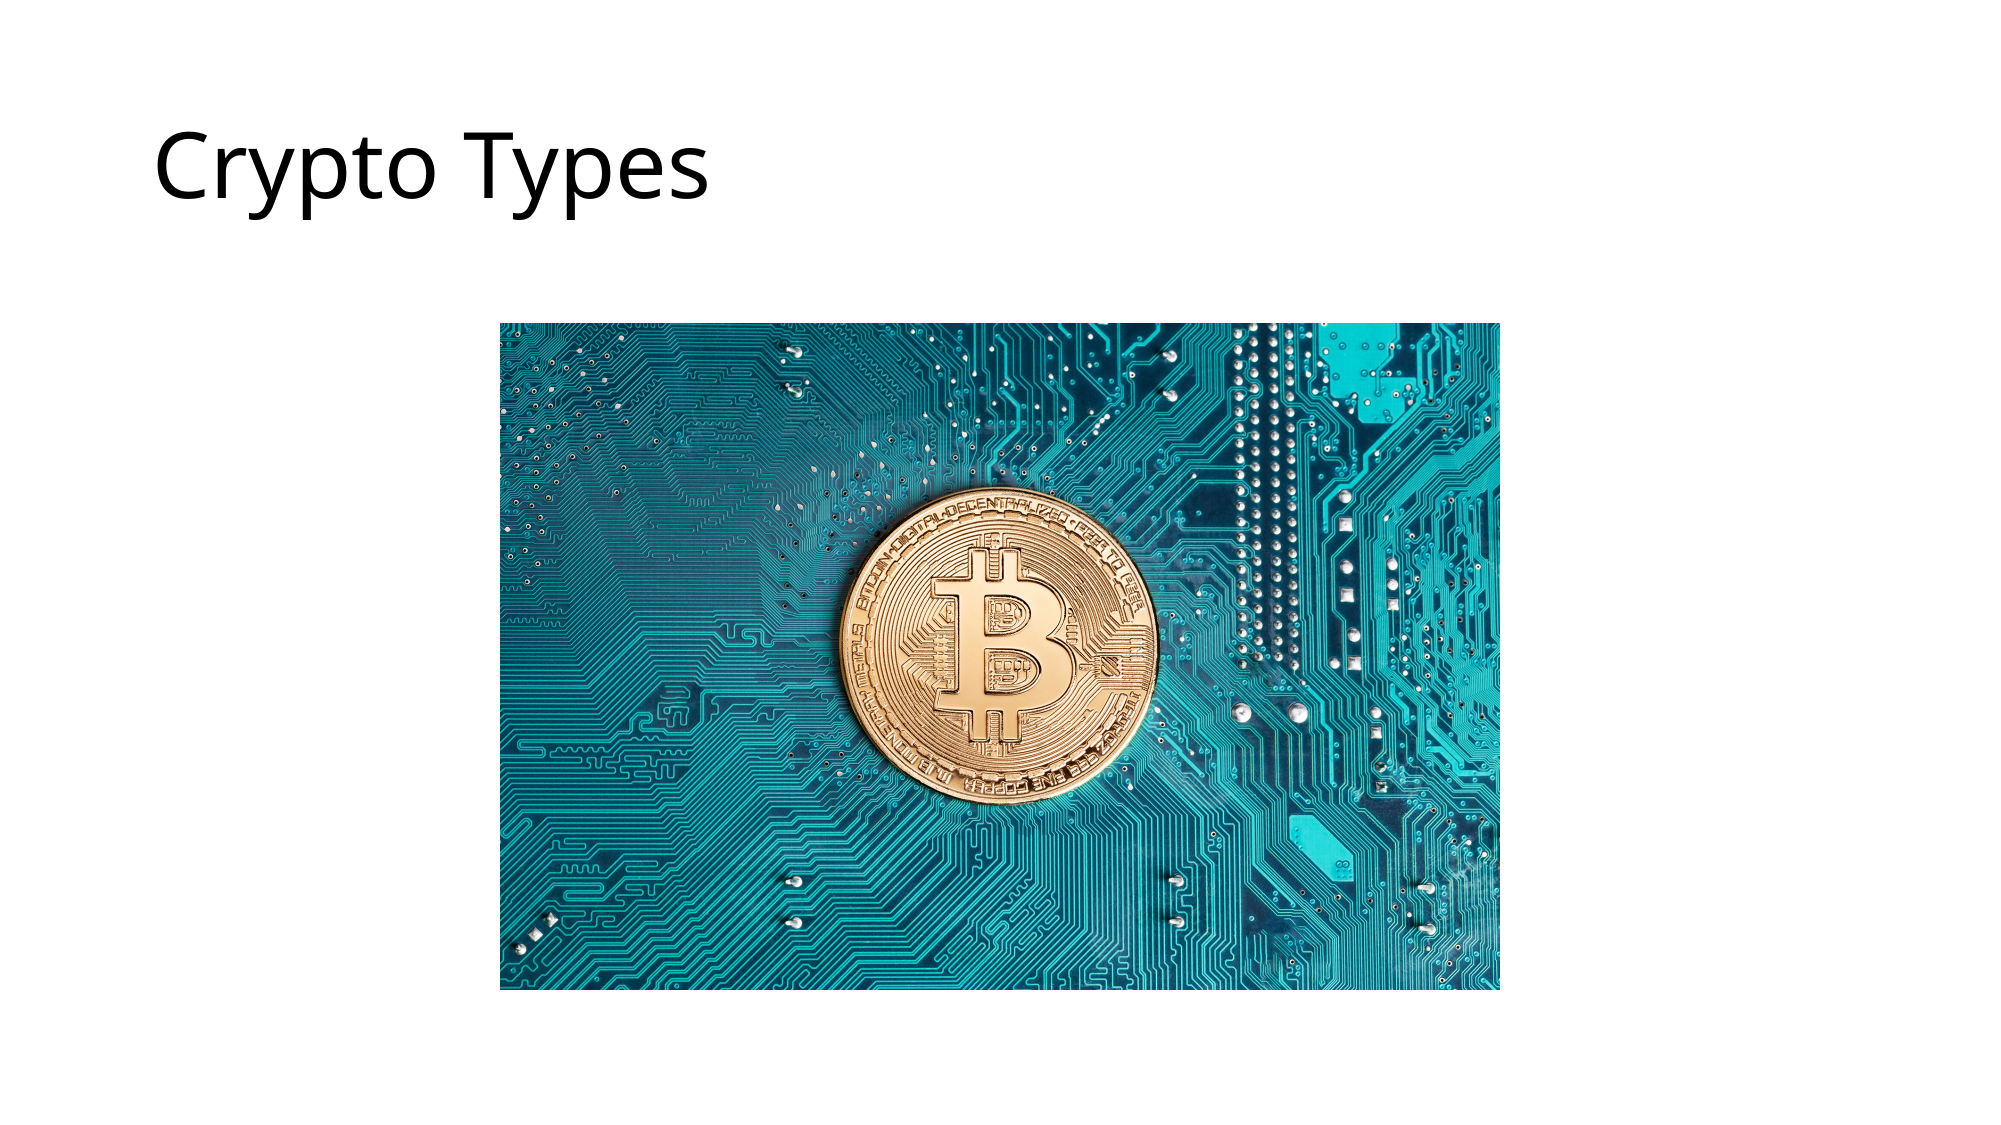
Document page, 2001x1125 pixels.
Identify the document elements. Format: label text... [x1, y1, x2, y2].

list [499, 322, 1501, 991]
title Crypto Types [137, 59, 1863, 278]
